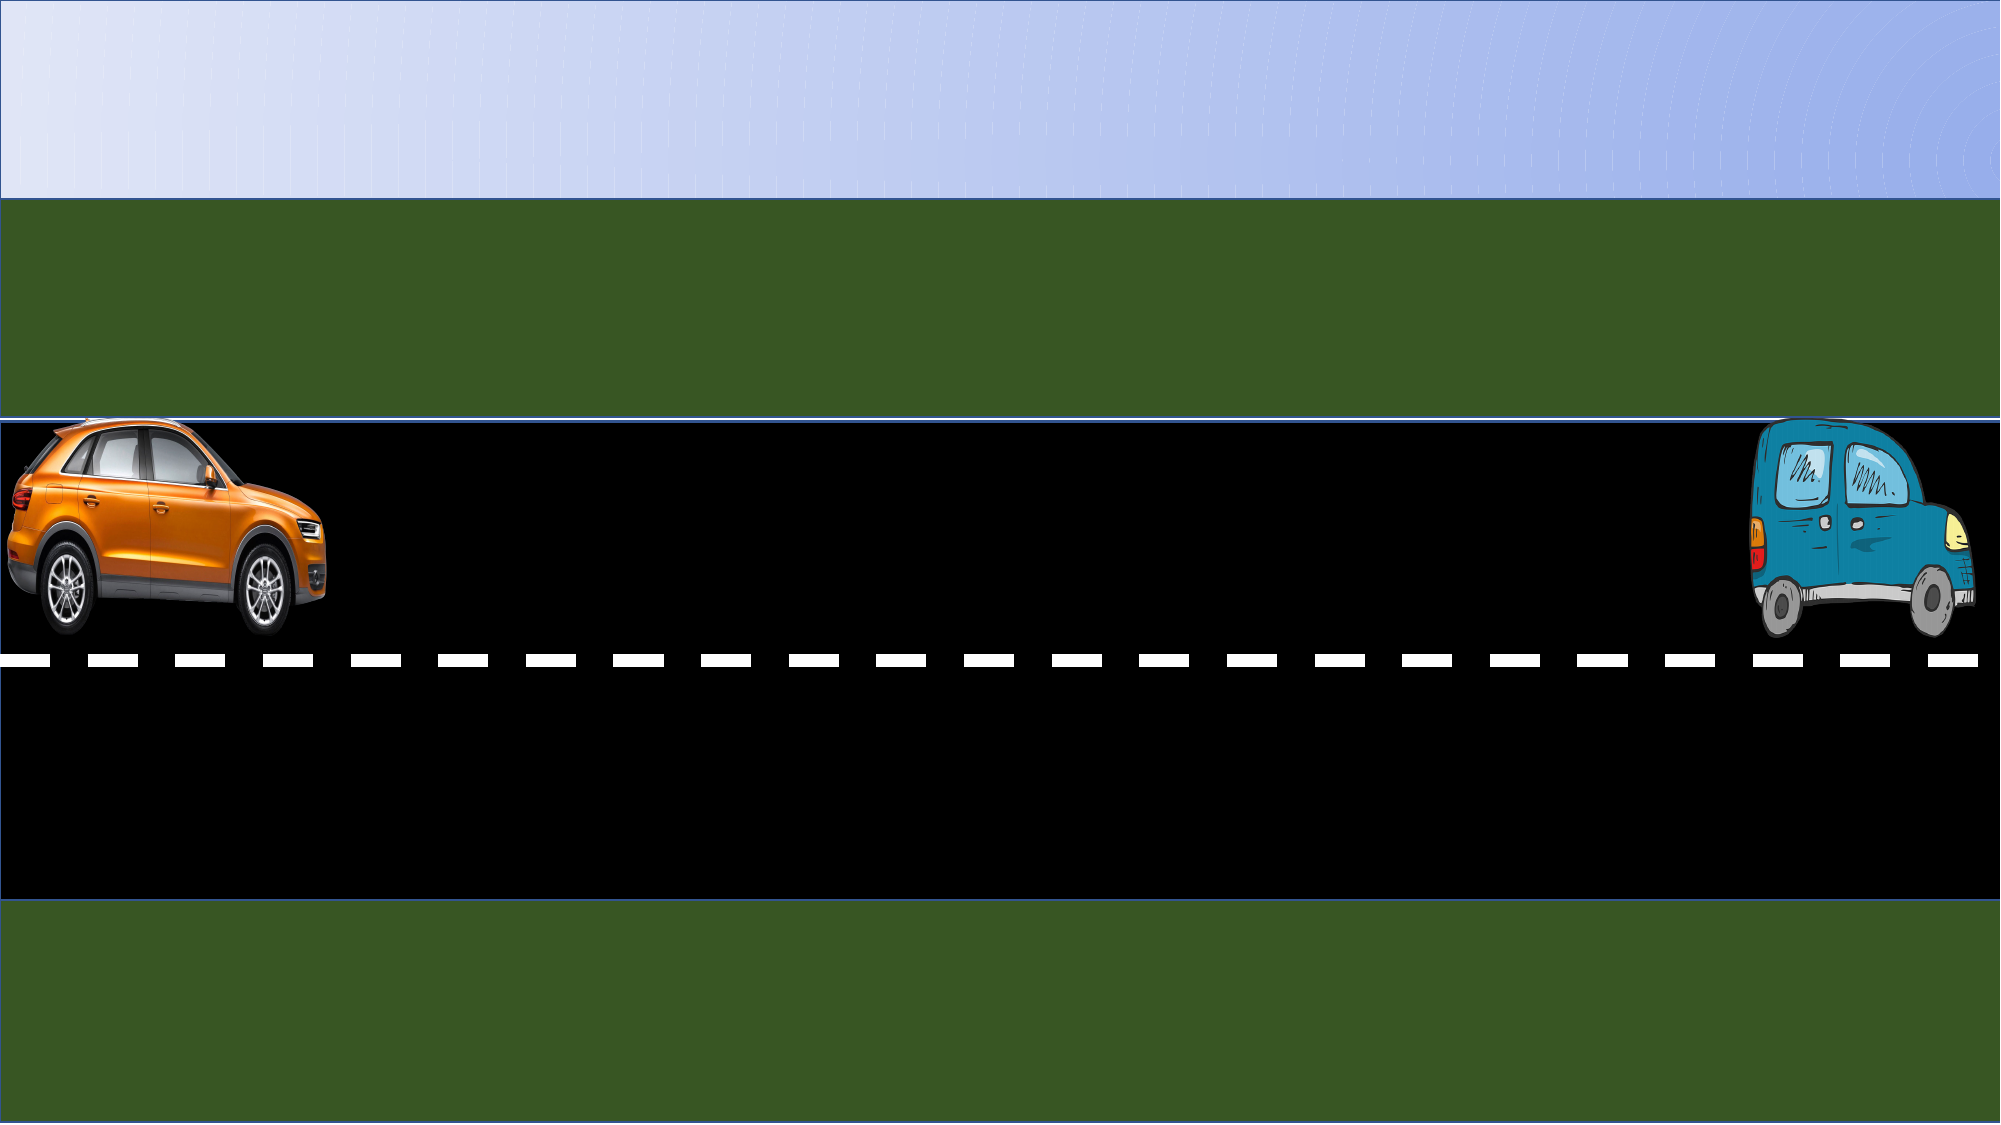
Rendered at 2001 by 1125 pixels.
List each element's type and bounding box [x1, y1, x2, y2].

text_box [338, 420, 2000, 660]
picture [1749, 417, 1976, 638]
text_box [0, 0, 2000, 198]
text_box [0, 198, 2000, 418]
picture [0, 375, 338, 677]
text_box [0, 899, 2000, 1123]
text_box [0, 661, 2000, 899]
